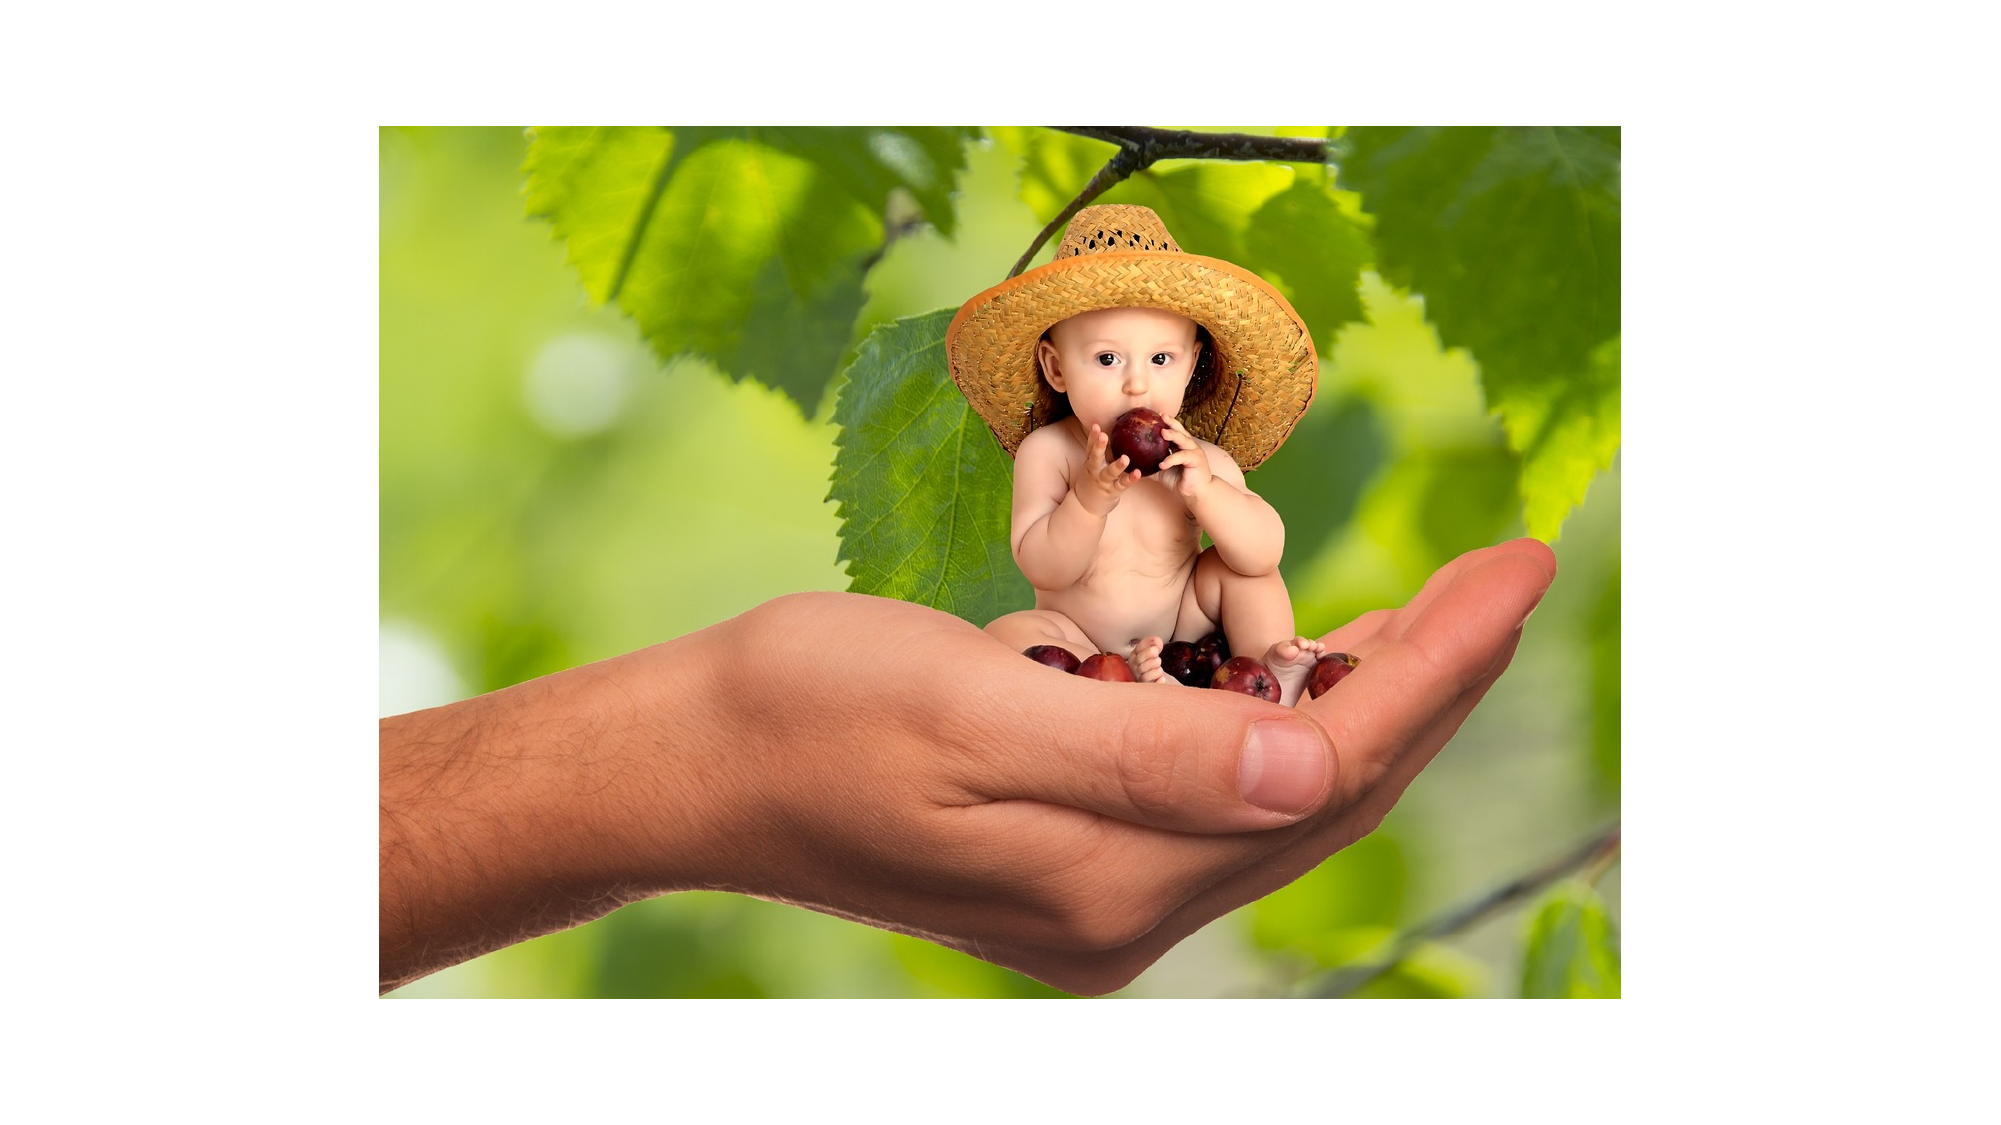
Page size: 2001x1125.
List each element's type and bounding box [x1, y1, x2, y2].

picture [379, 126, 1621, 999]
